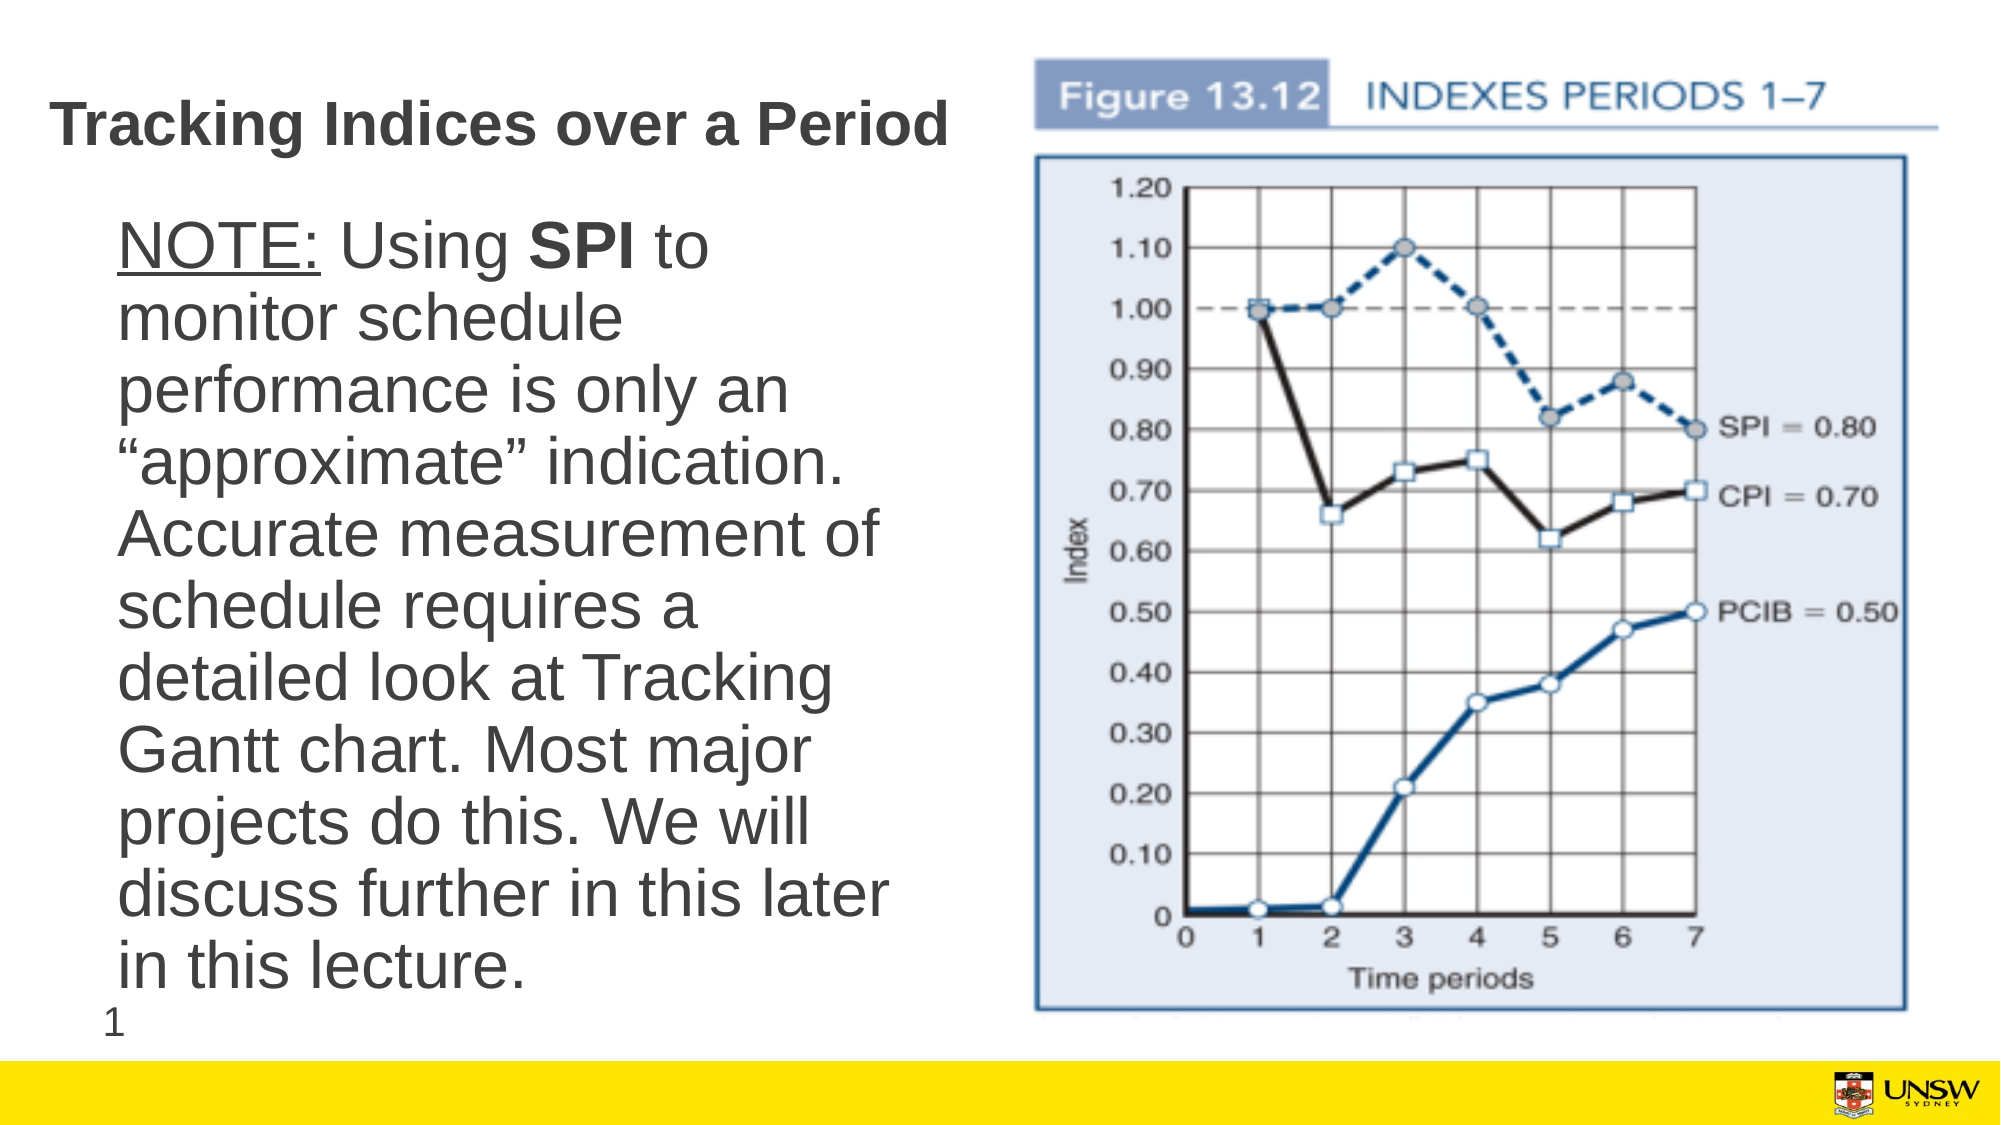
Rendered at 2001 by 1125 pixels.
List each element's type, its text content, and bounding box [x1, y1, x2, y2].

title Tracking Indices over a Period [49, 83, 1010, 159]
text_box NOTE: Using SPI to monitor schedule performance is only an “approximate” indication. Accurate measurement of schedule requires a detailed look at Tracking Gantt chart. Most major projects do this. We will discuss further in this later in this lecture. [102, 203, 907, 1042]
picture [1016, 38, 1987, 1042]
picture [0, 1061, 2001, 1125]
